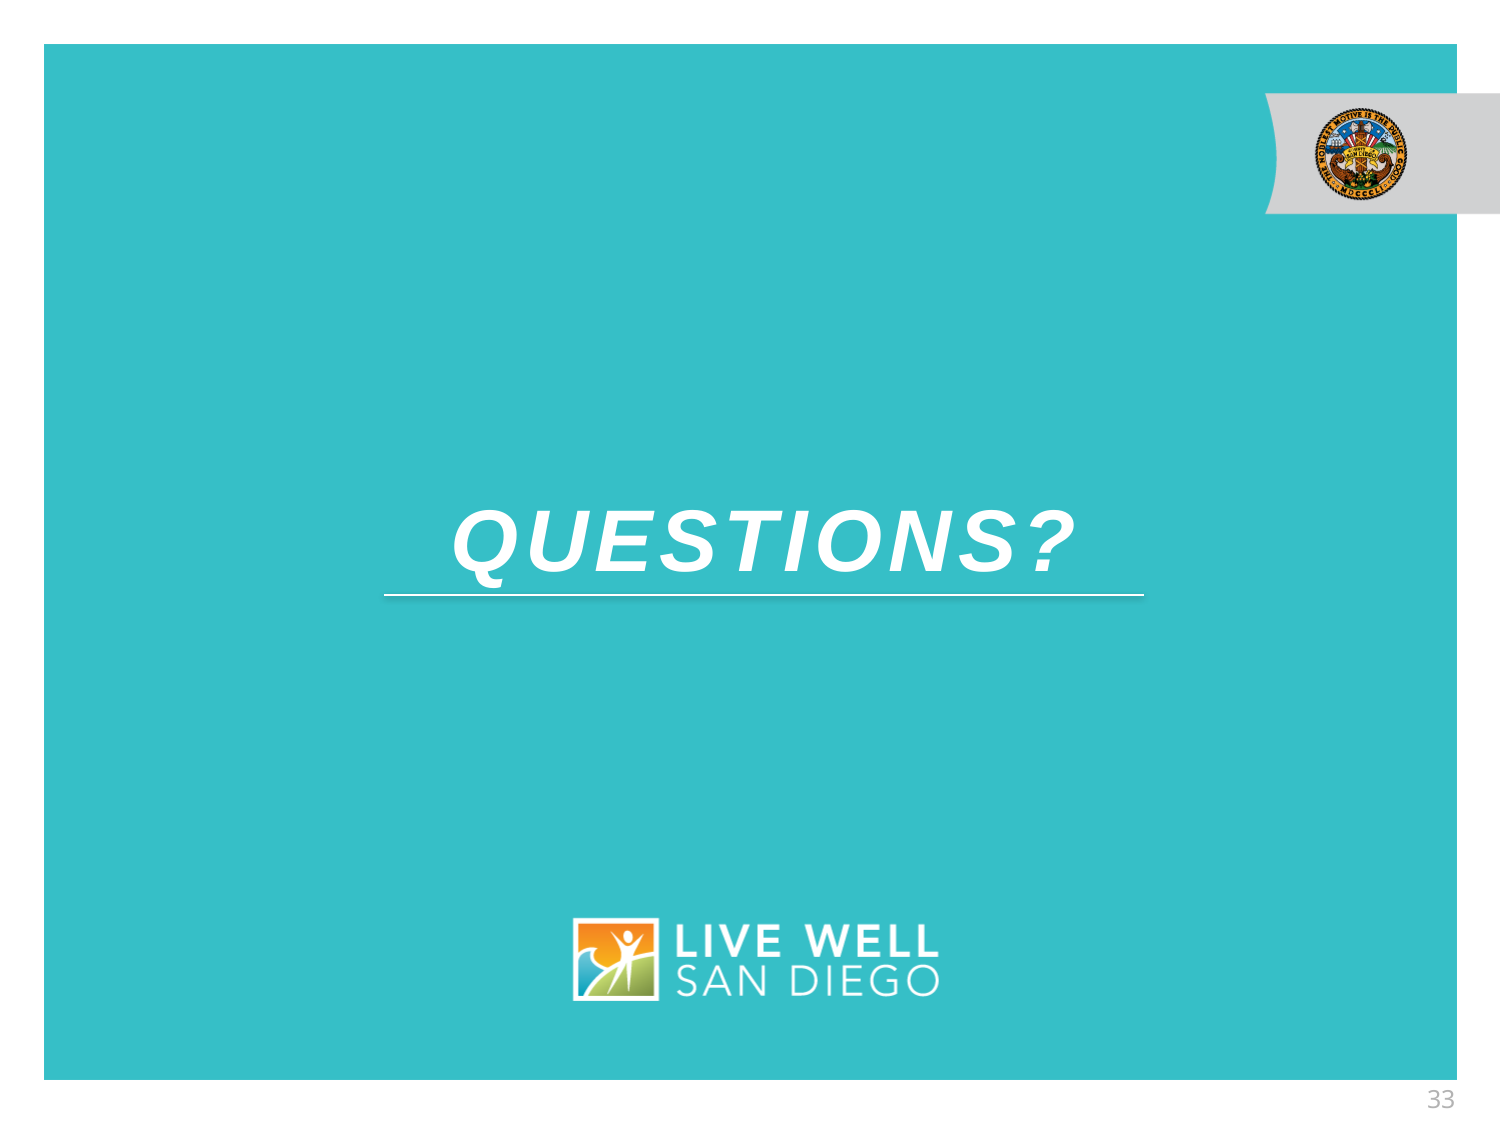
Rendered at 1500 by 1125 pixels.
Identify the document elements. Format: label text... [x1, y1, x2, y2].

slide_number 33 [1105, 1070, 1456, 1125]
picture [0, 0, 1500, 1125]
title Questions? [126, 349, 1402, 591]
